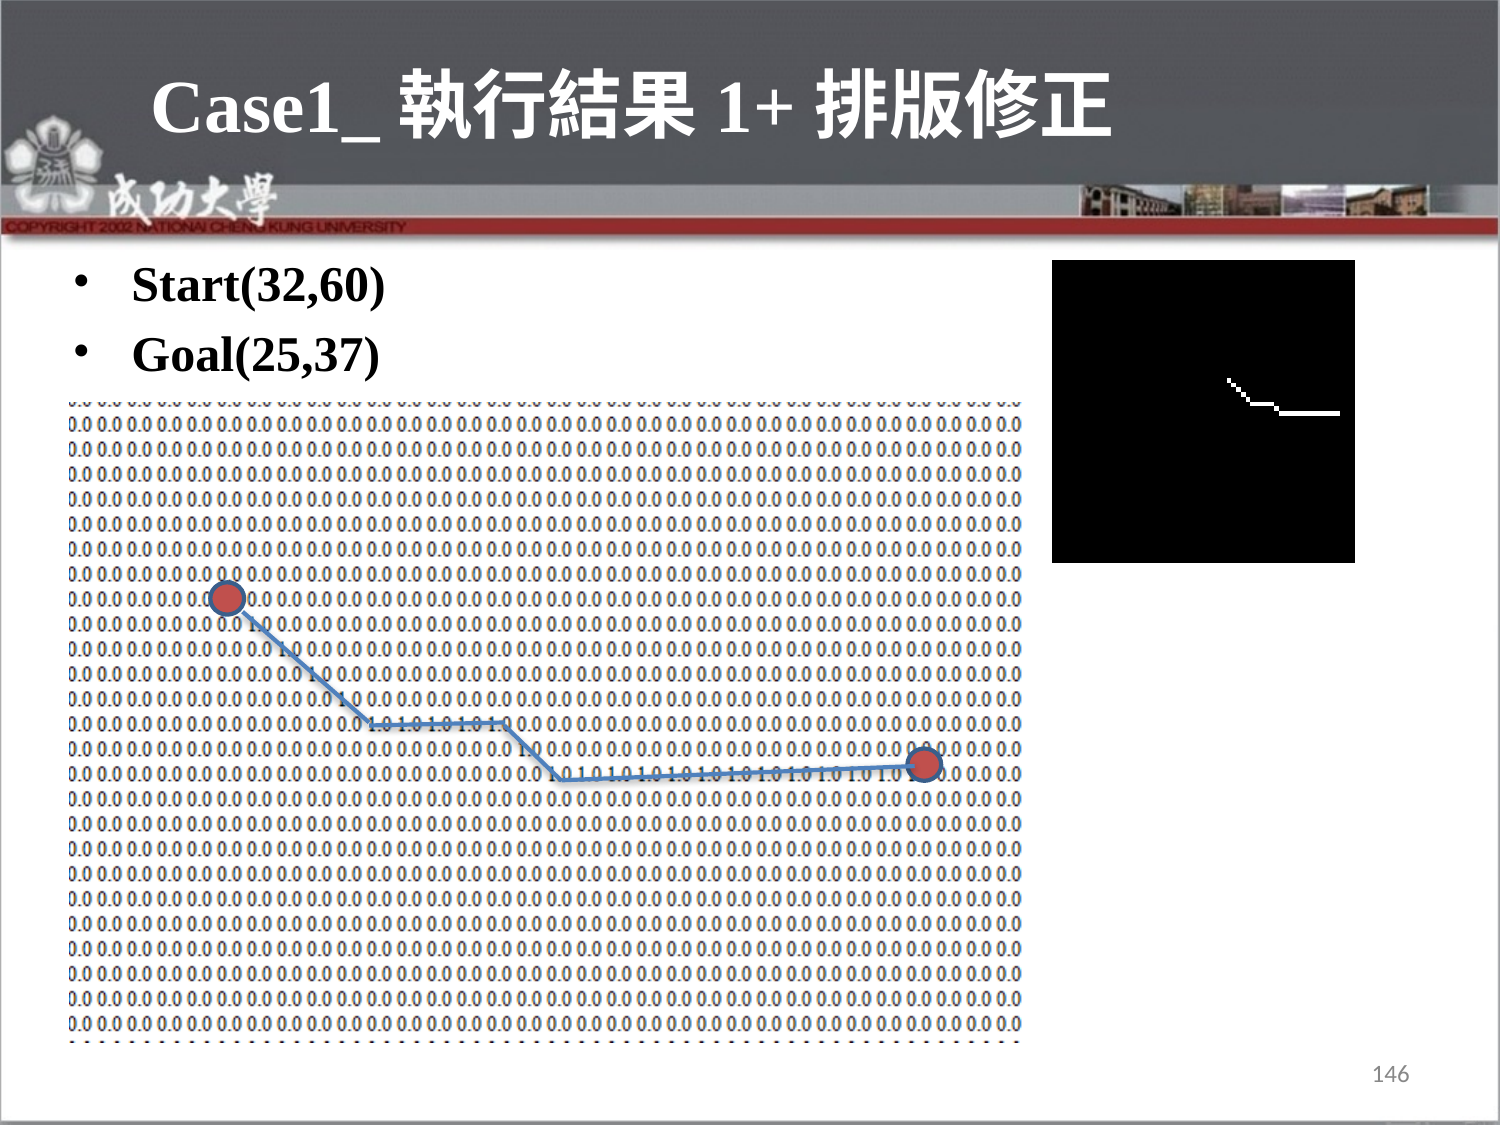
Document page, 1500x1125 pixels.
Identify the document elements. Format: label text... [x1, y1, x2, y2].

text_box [242, 611, 370, 723]
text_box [561, 765, 915, 781]
picture [0, 0, 1500, 1125]
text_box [504, 725, 562, 782]
list Start(32,60) Goal(25,37) [41, 243, 1459, 1041]
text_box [368, 722, 505, 726]
slide_number 146 [1074, 1042, 1425, 1103]
title Case1_執行結果1+排版修正 [135, 45, 1425, 161]
